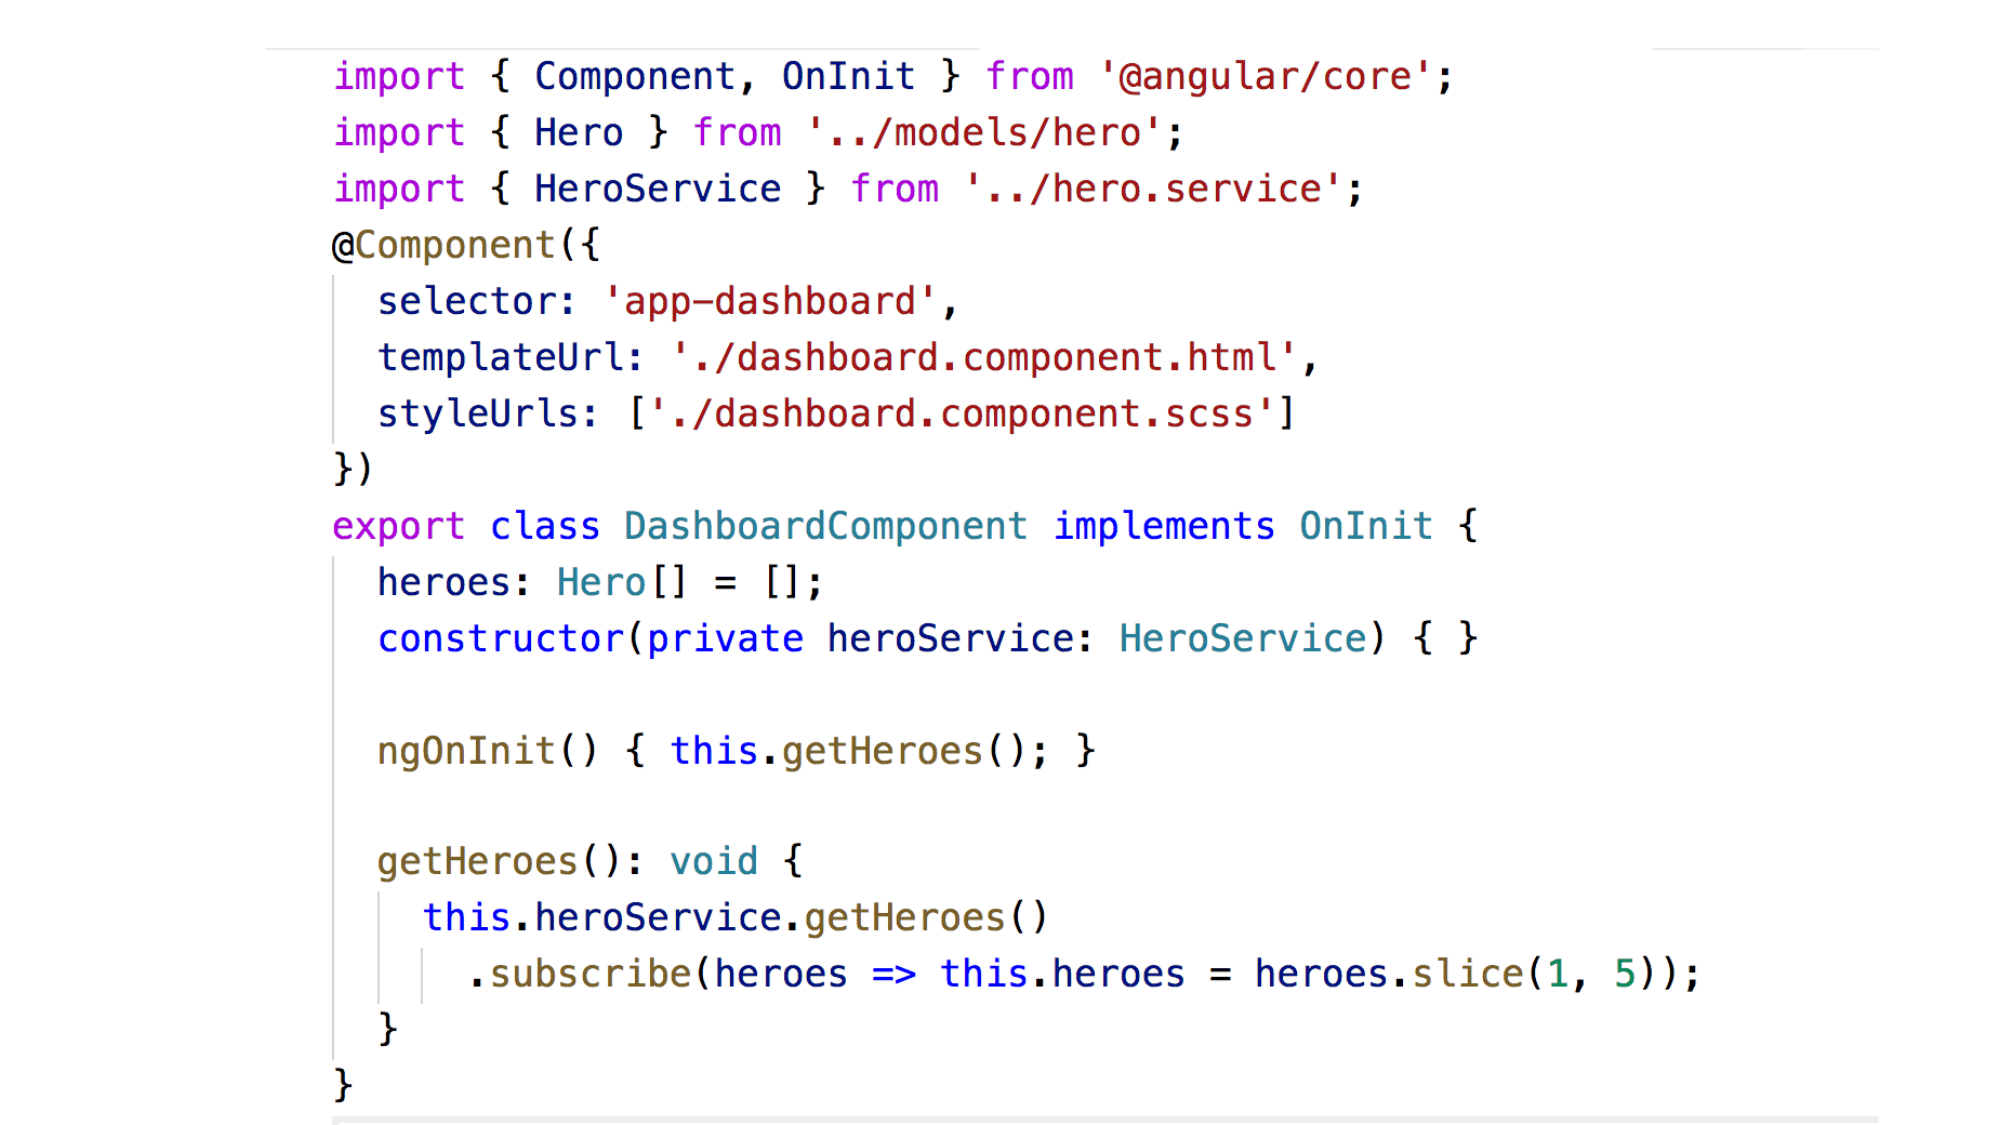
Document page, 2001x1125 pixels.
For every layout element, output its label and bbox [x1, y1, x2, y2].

list [265, 47, 1879, 1125]
